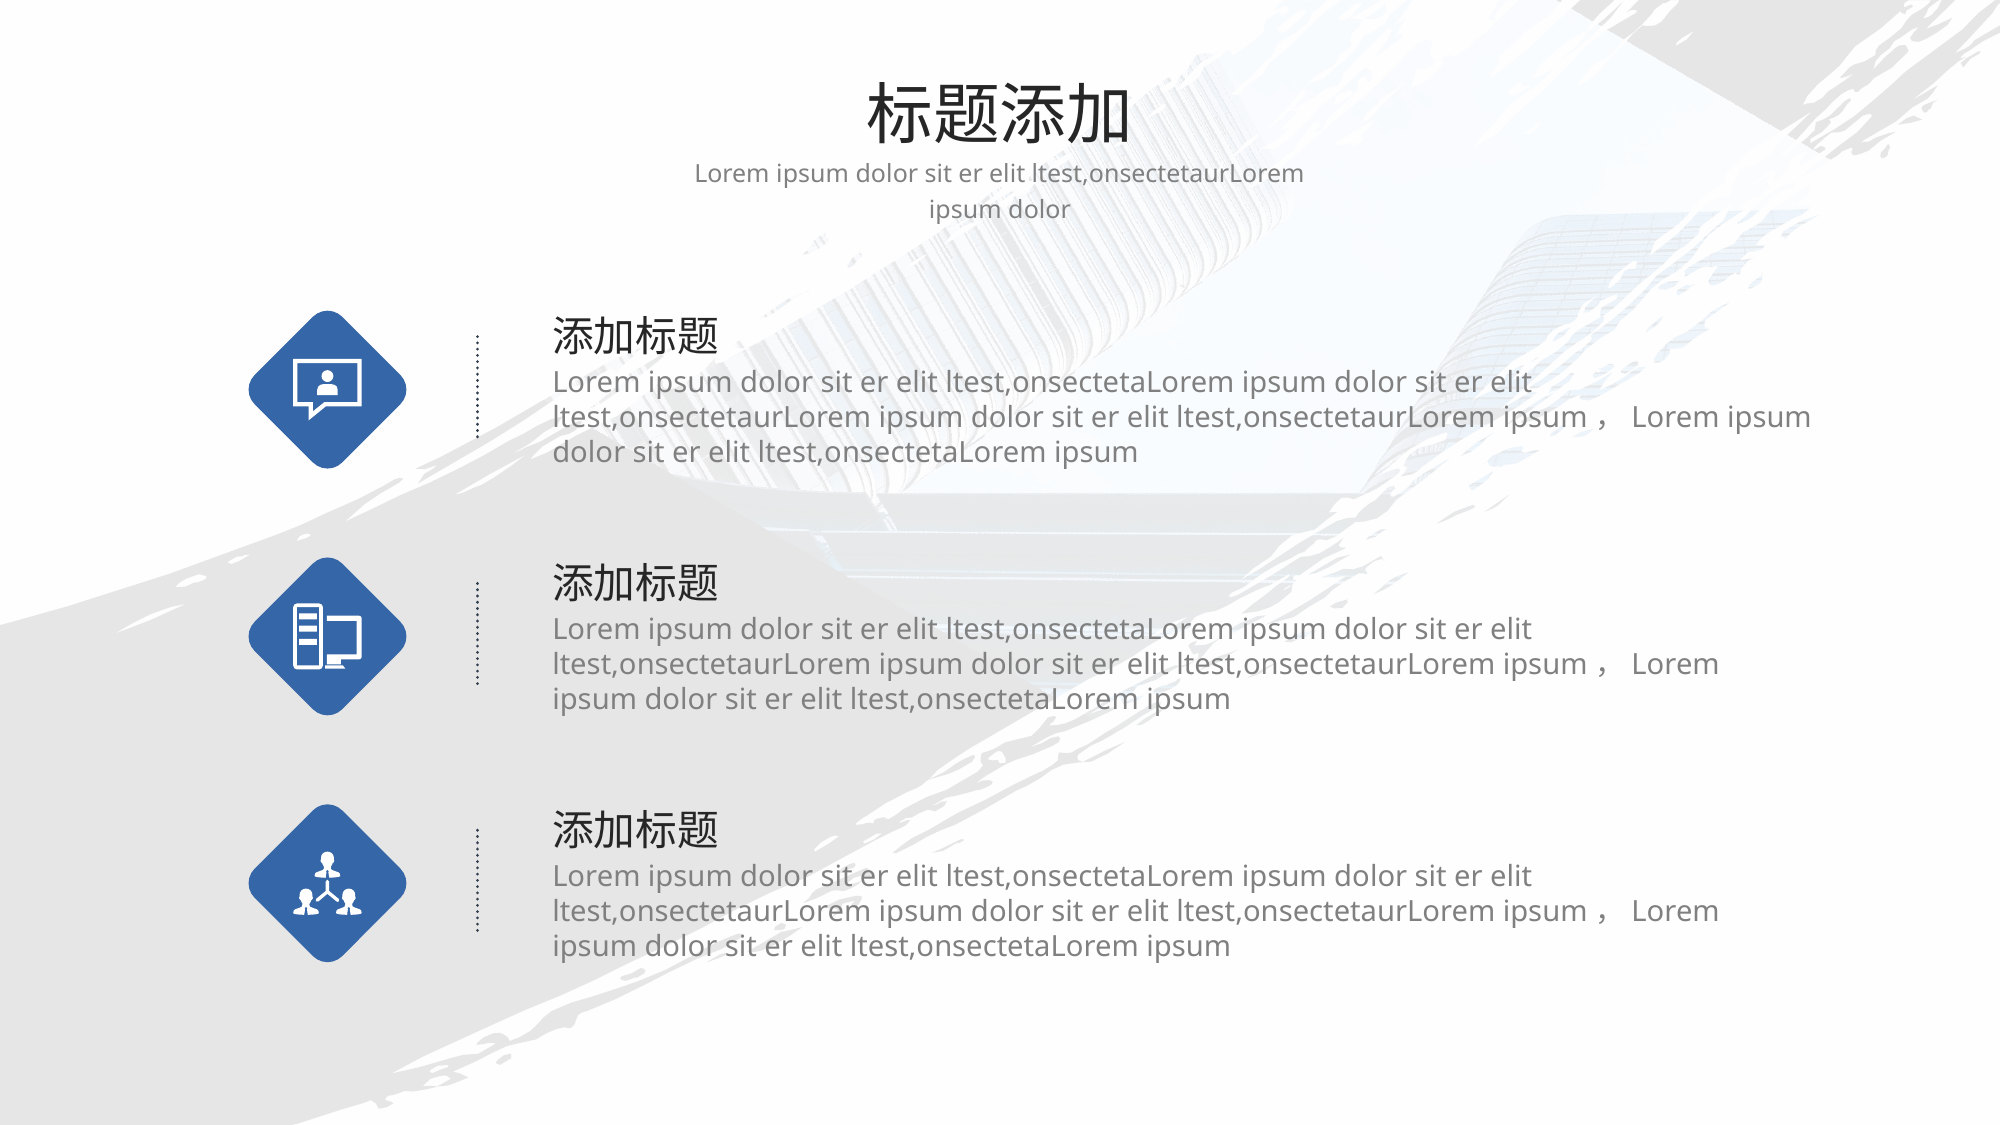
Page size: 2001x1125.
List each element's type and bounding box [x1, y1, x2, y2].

text_box [292, 357, 363, 423]
text_box [537, 548, 1770, 724]
text_box [247, 803, 408, 964]
text_box [647, 64, 1353, 230]
text_box [537, 302, 1841, 478]
text_box [537, 795, 1770, 971]
text_box [247, 309, 408, 470]
text_box [247, 556, 408, 717]
text_box [292, 850, 363, 916]
text_box [292, 602, 363, 671]
